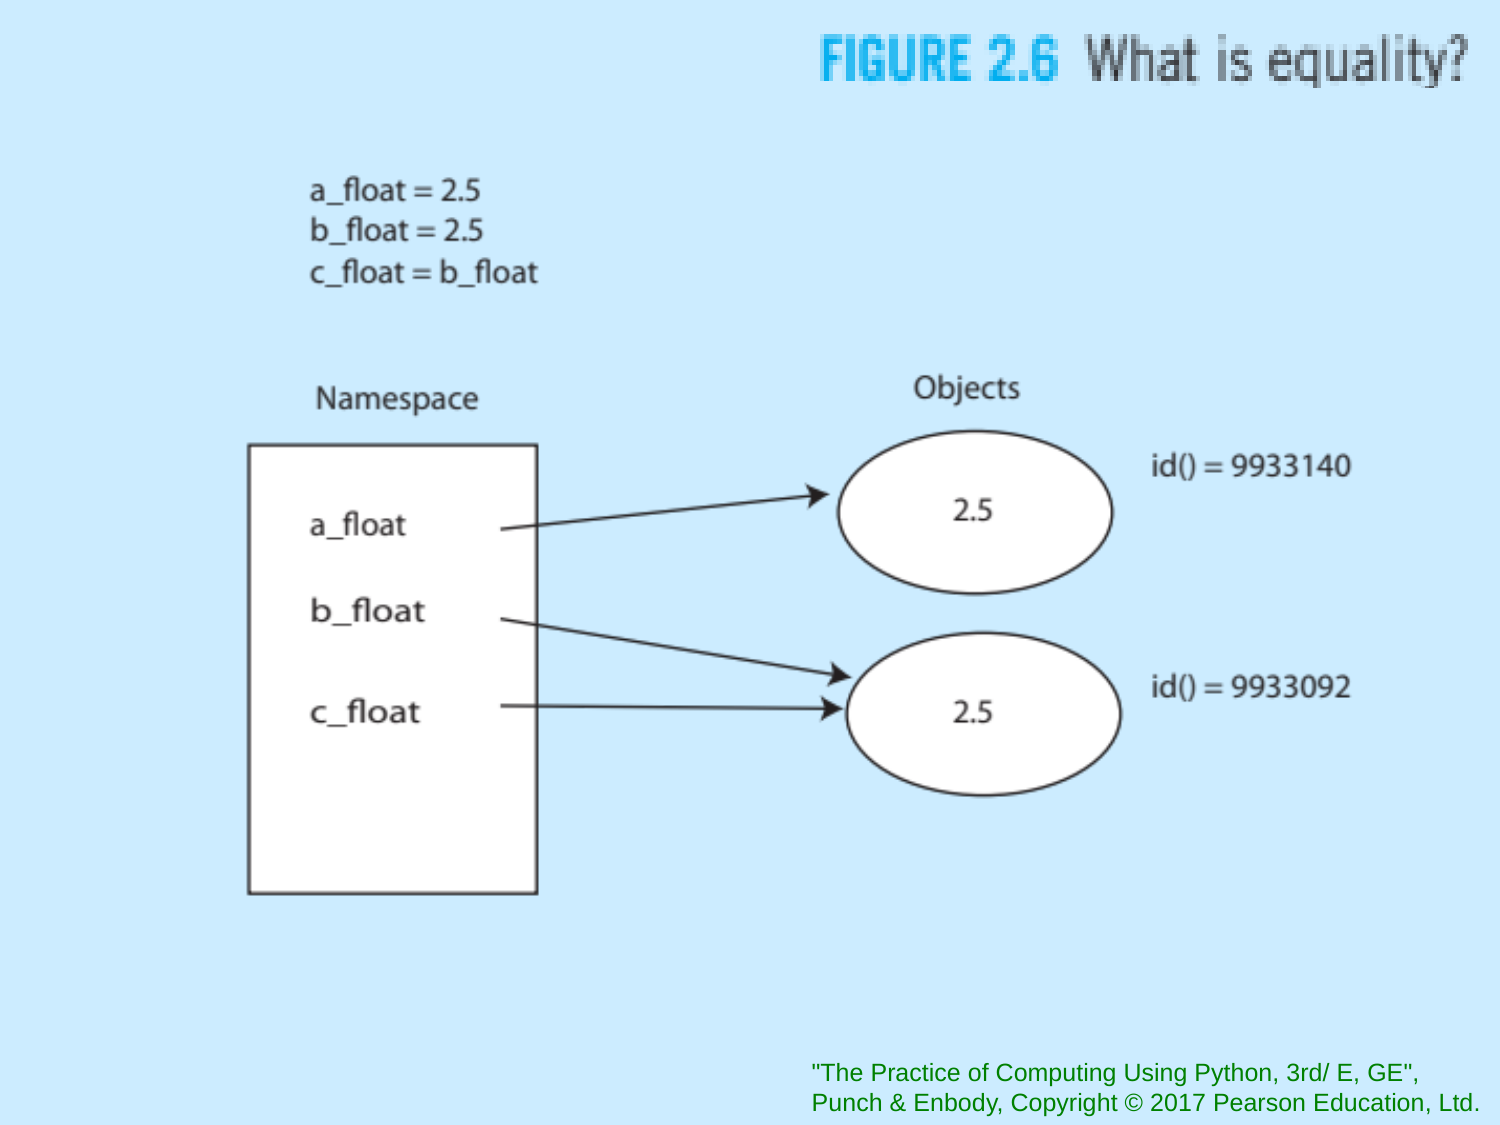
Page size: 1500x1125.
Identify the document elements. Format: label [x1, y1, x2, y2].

picture [812, 24, 1478, 88]
list [237, 174, 1368, 901]
